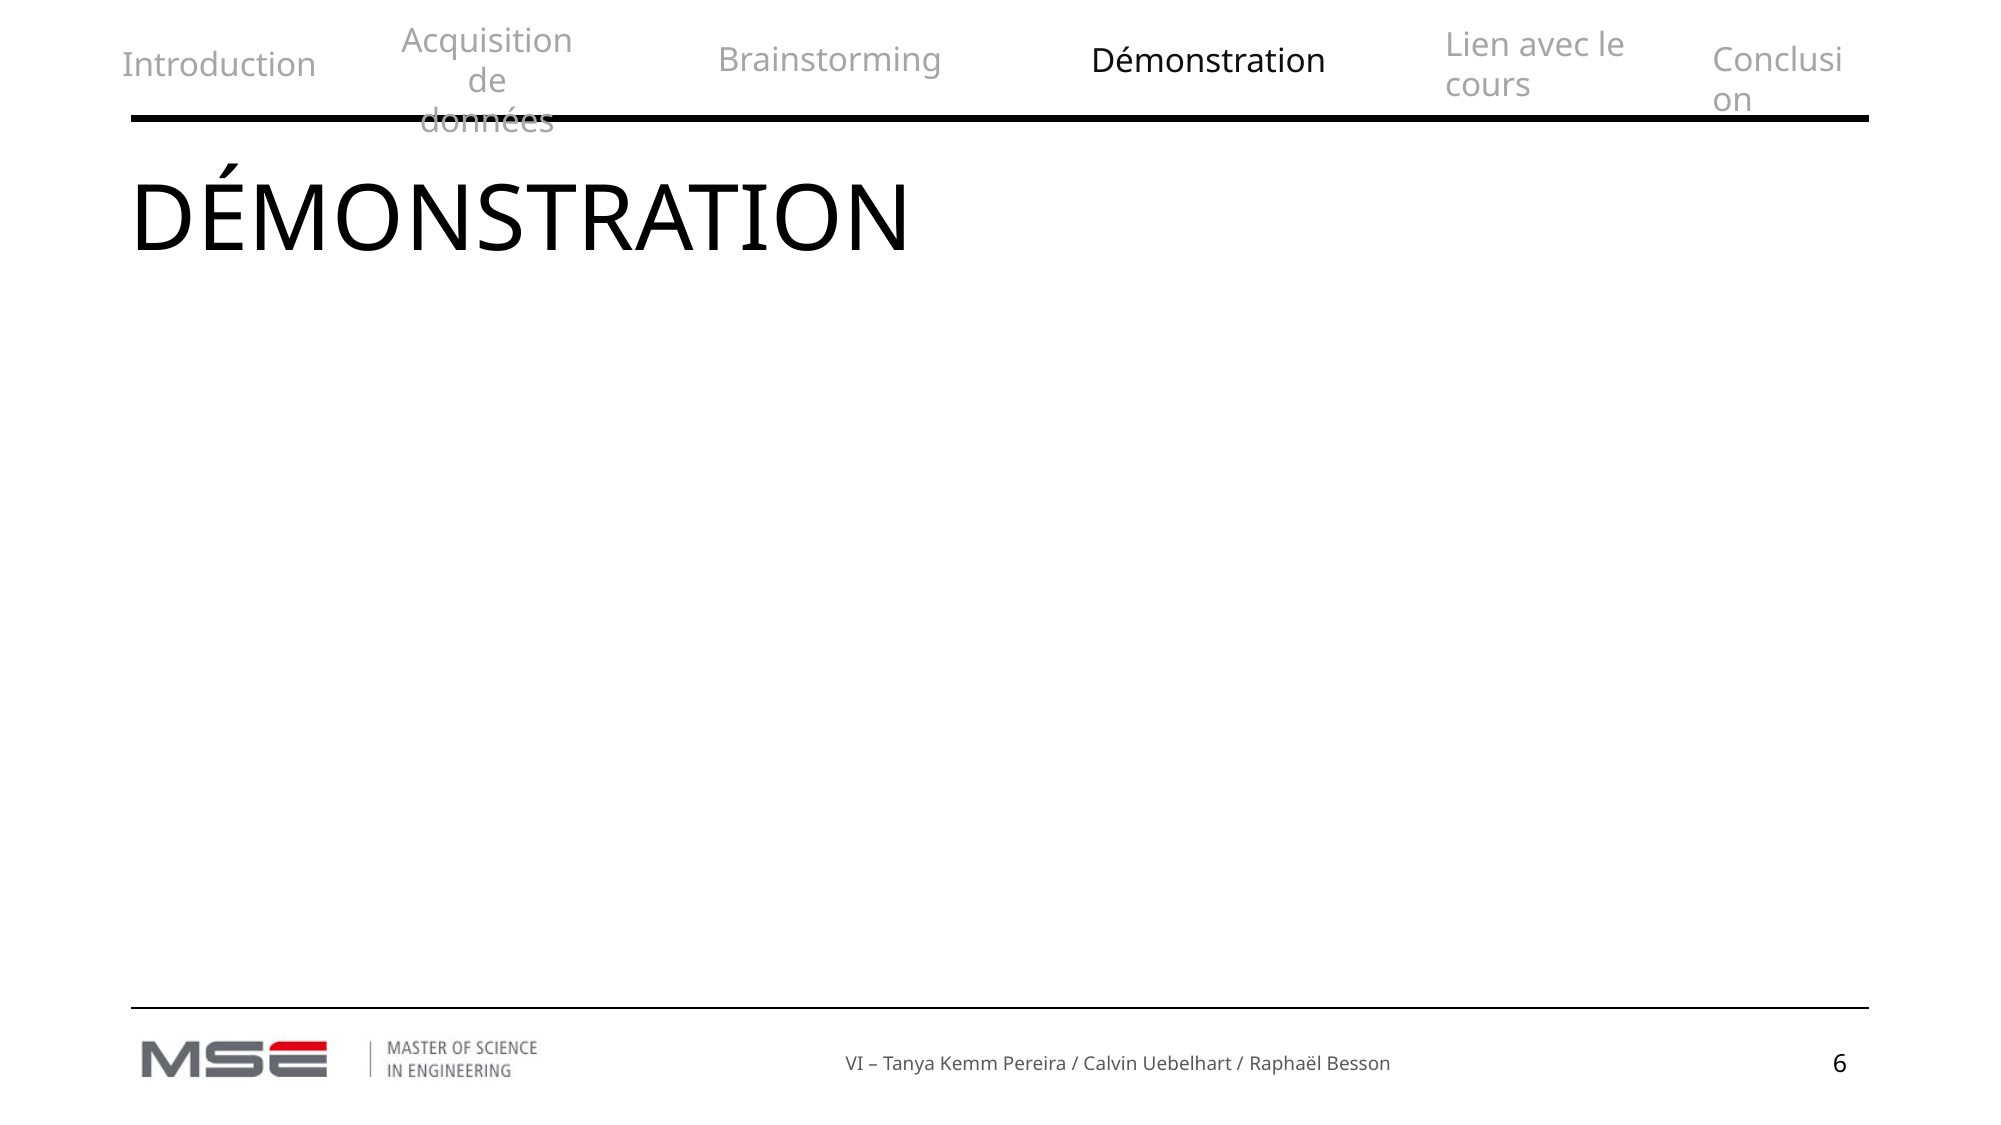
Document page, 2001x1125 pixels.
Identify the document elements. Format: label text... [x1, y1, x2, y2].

text_box Acquisition de données [381, 12, 593, 147]
title Démonstration [114, 151, 1671, 426]
text_box Conclusion [1697, 30, 1878, 126]
picture [134, 1029, 544, 1086]
text_box VI – Tanya Kemm Pereira / Calvin Uebelhart / Raphaël Besson [830, 1038, 1476, 1100]
text_box Lien avec le cours [1430, 15, 1698, 111]
text_box 6 [1762, 1042, 1863, 1087]
text_box Démonstration [1067, 31, 1350, 87]
text_box Introduction [107, 35, 332, 91]
text_box Brainstorming [657, 30, 1004, 86]
